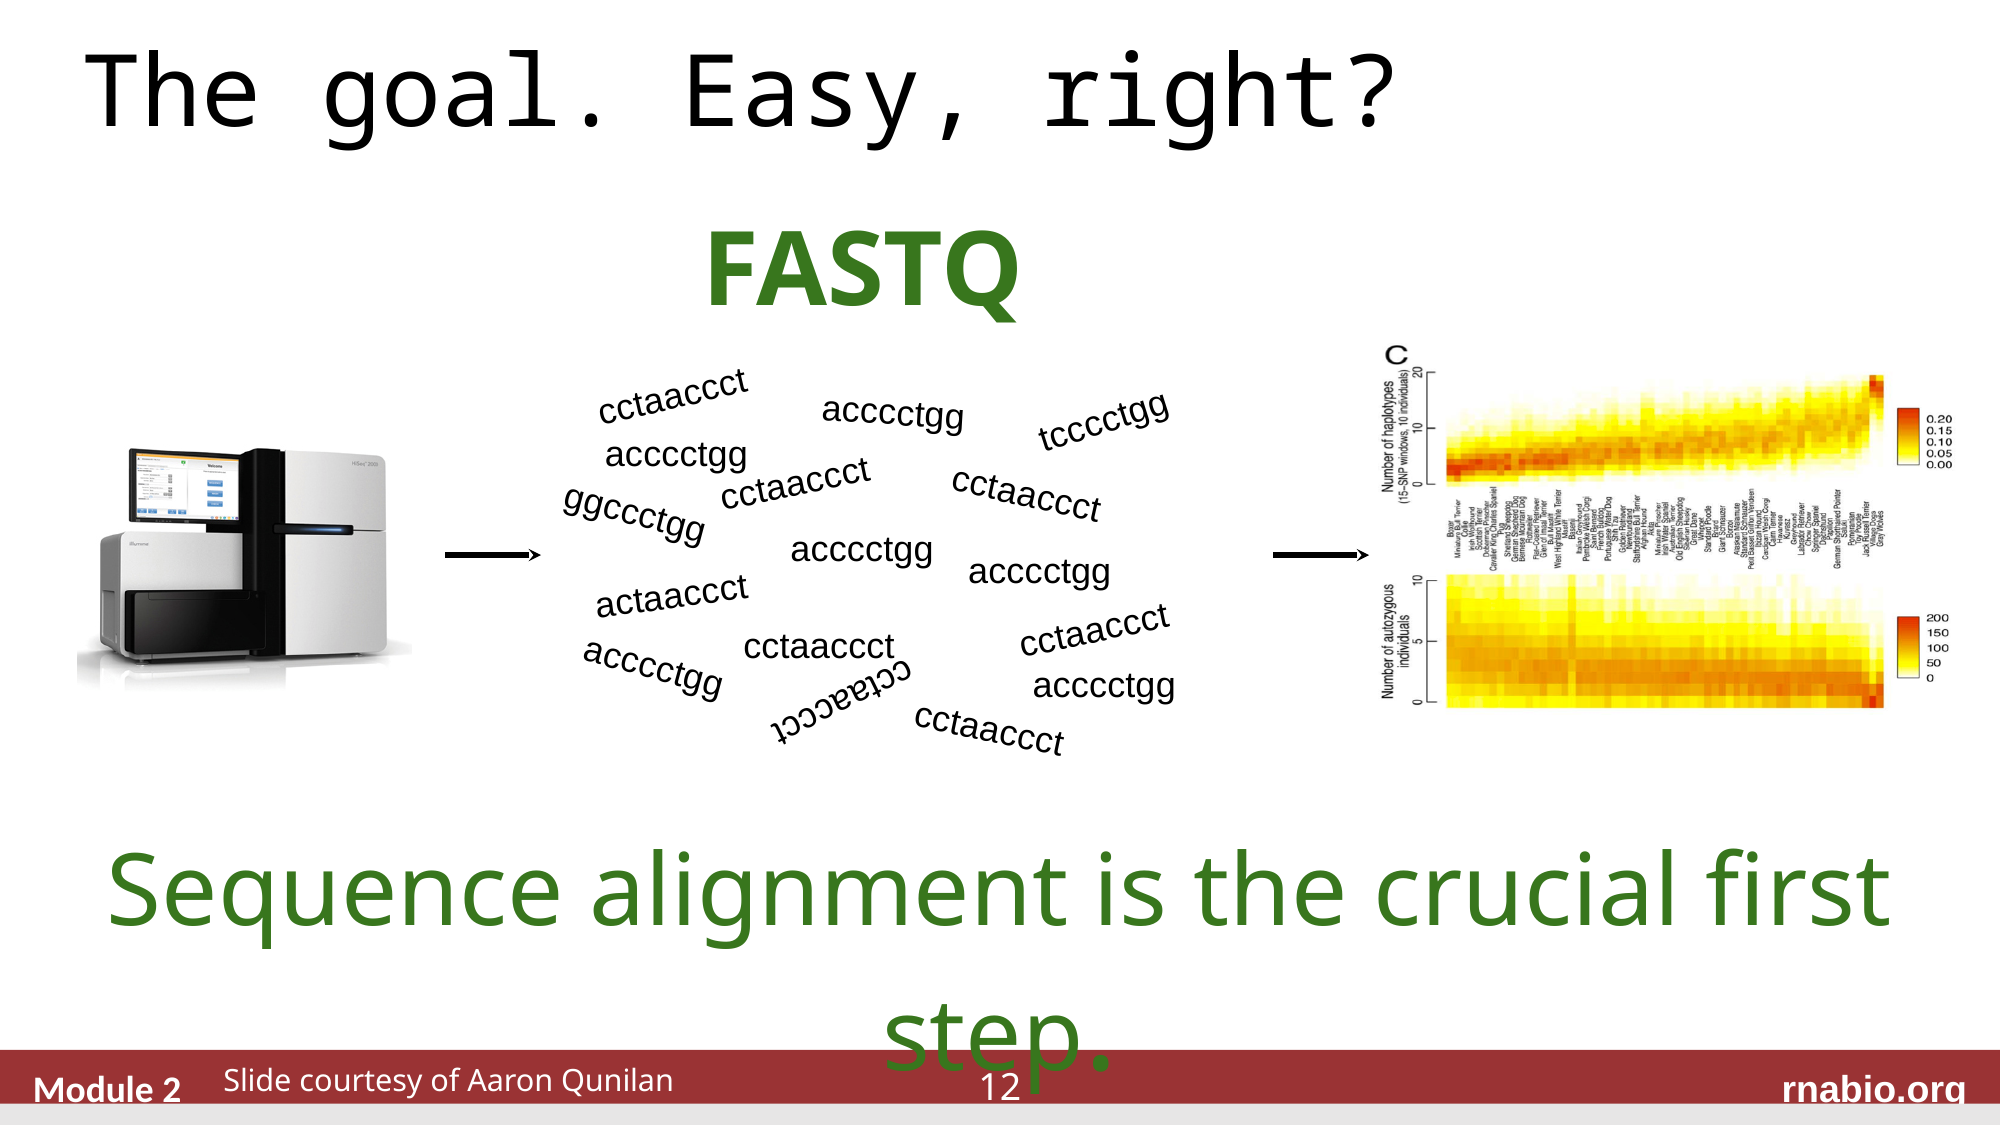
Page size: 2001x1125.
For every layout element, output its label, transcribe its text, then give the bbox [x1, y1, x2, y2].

text_box cctaaccct [1006, 574, 1238, 670]
text_box acccctgg [960, 544, 1166, 594]
text_box actaaccct [584, 553, 816, 627]
text_box acccctgg [813, 381, 1021, 443]
title The goal. Easy, right? [61, 6, 1861, 168]
text_box acccctgg [783, 522, 989, 572]
text_box acccctgg [1025, 658, 1231, 708]
text_box Sequence alignment is the crucial first step. [0, 885, 2000, 1035]
picture [77, 433, 412, 692]
text_box cctaaccct [736, 619, 965, 669]
text_box cctaaccct [707, 428, 939, 523]
text_box cctaaccct [903, 688, 1134, 781]
text_box Slide courtesy of Aaron Qunilan [208, 1053, 1192, 1105]
text_box FASTQ [644, 189, 1081, 339]
text_box cctaaccct [940, 449, 1171, 544]
text_box acccctgg [571, 619, 778, 721]
text_box ggccctgg [552, 465, 759, 567]
picture [1351, 343, 1964, 715]
text_box cctaaccct [715, 644, 931, 787]
text_box cctaaccct [585, 339, 815, 438]
text_box tcccctgg [1025, 355, 1236, 465]
text_box acccctgg [597, 427, 803, 477]
